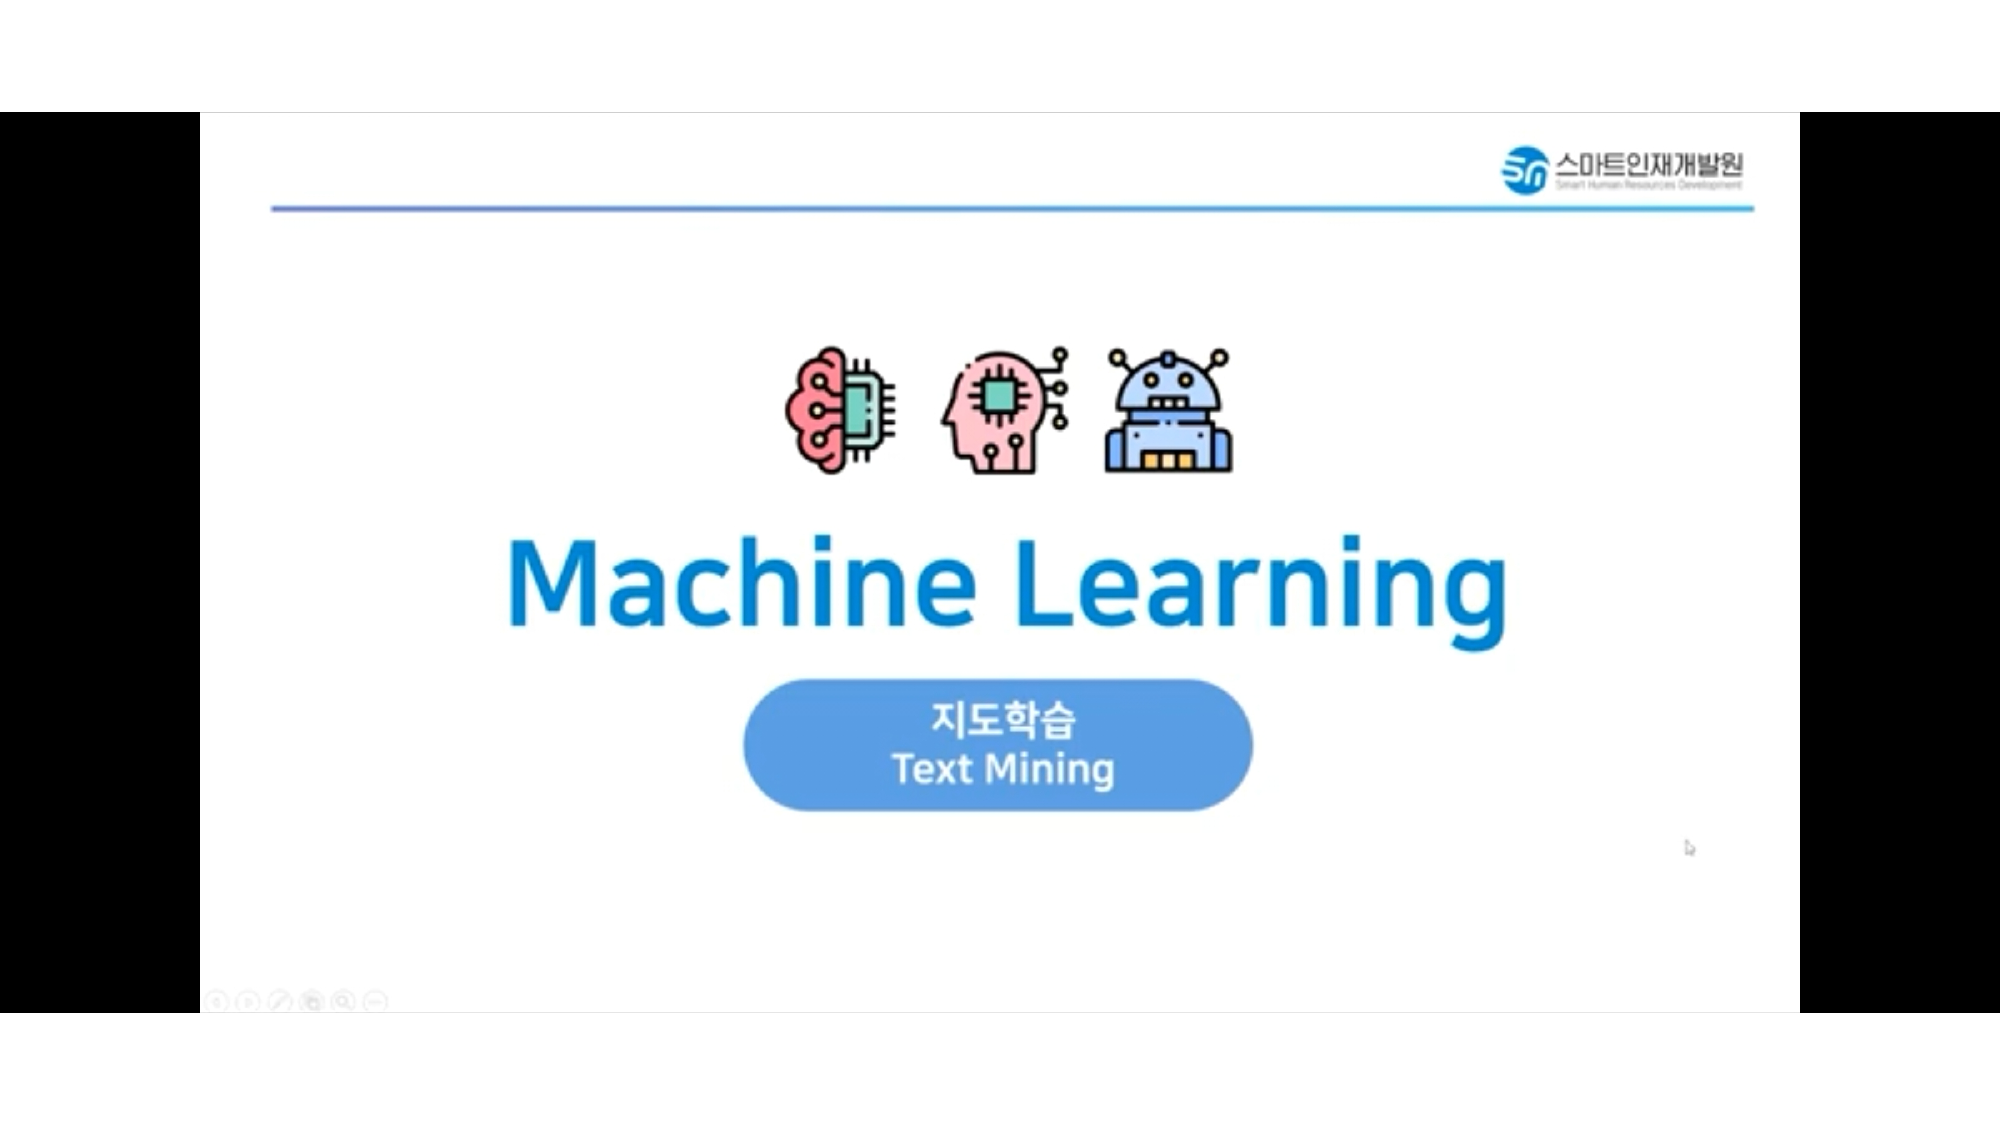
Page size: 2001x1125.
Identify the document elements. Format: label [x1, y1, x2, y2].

picture [0, 112, 2000, 1013]
